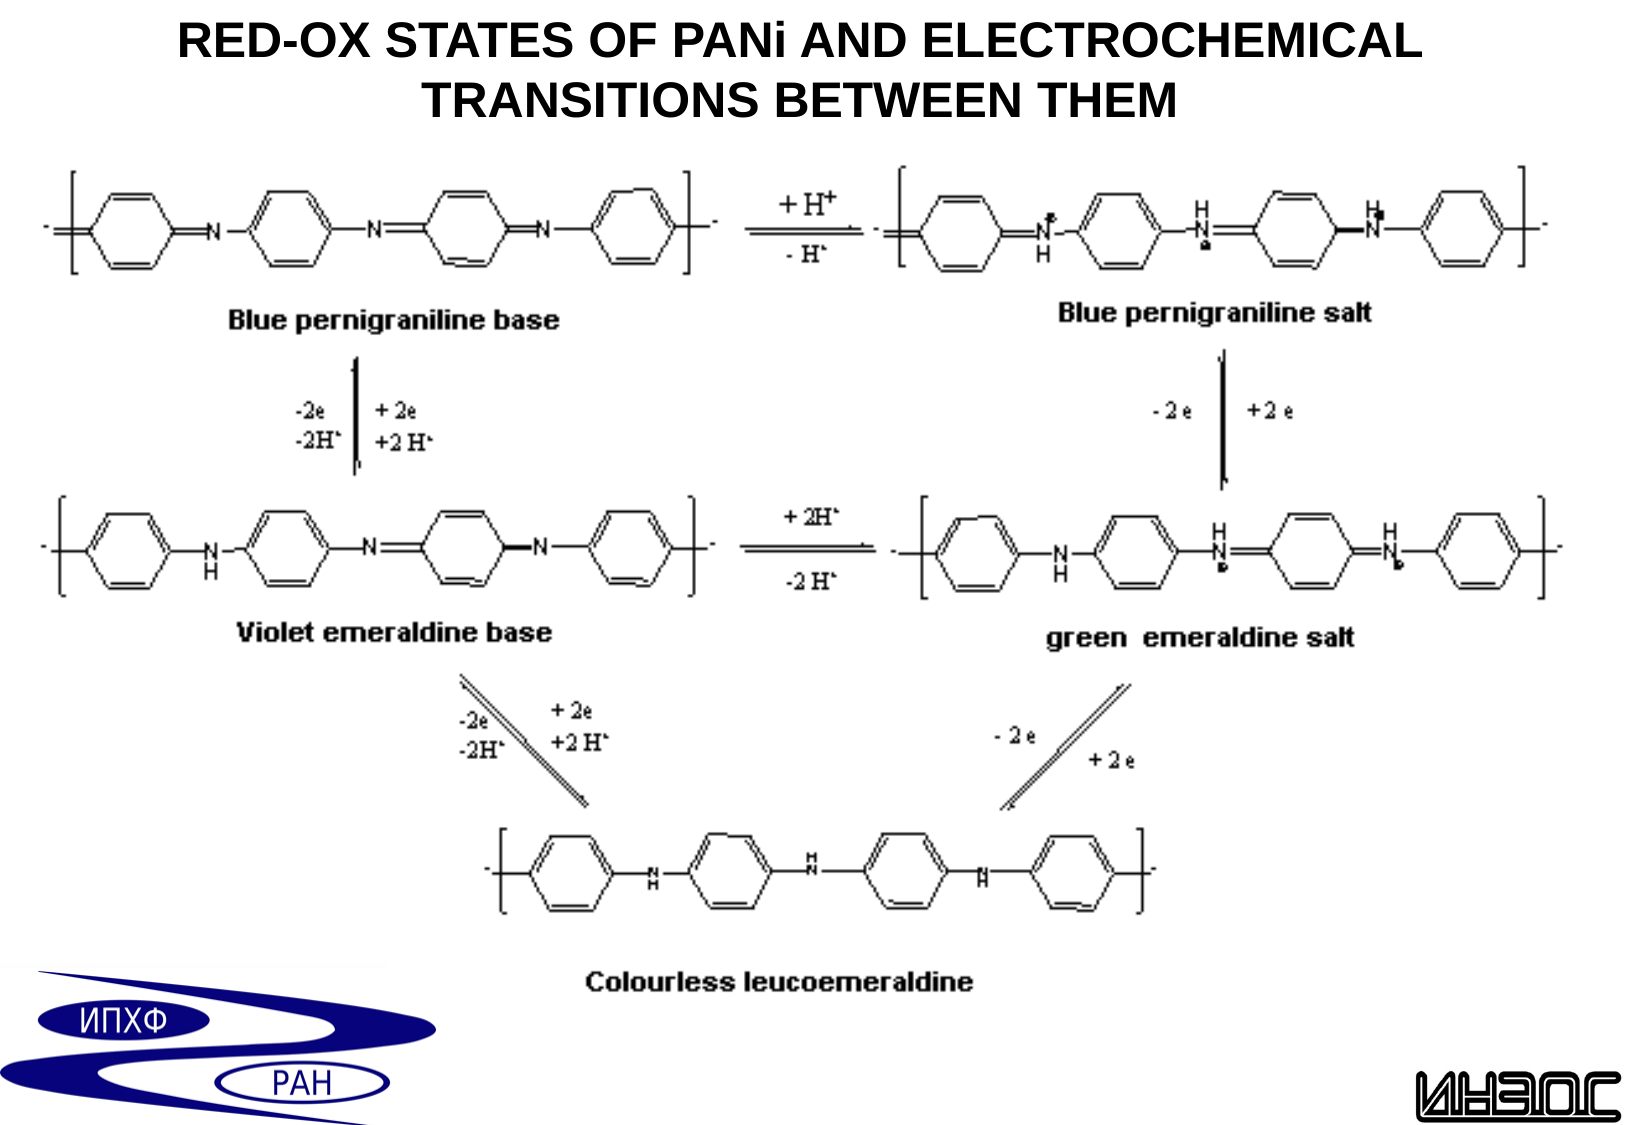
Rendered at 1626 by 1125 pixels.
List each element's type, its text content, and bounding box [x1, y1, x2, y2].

text_box RED-OX STATES OF PANi AND ELECTROCHEMICAL TRANSITIONS BETWEEN THEM [49, 0, 1550, 135]
picture [1412, 1068, 1625, 1125]
picture [0, 159, 1625, 1125]
